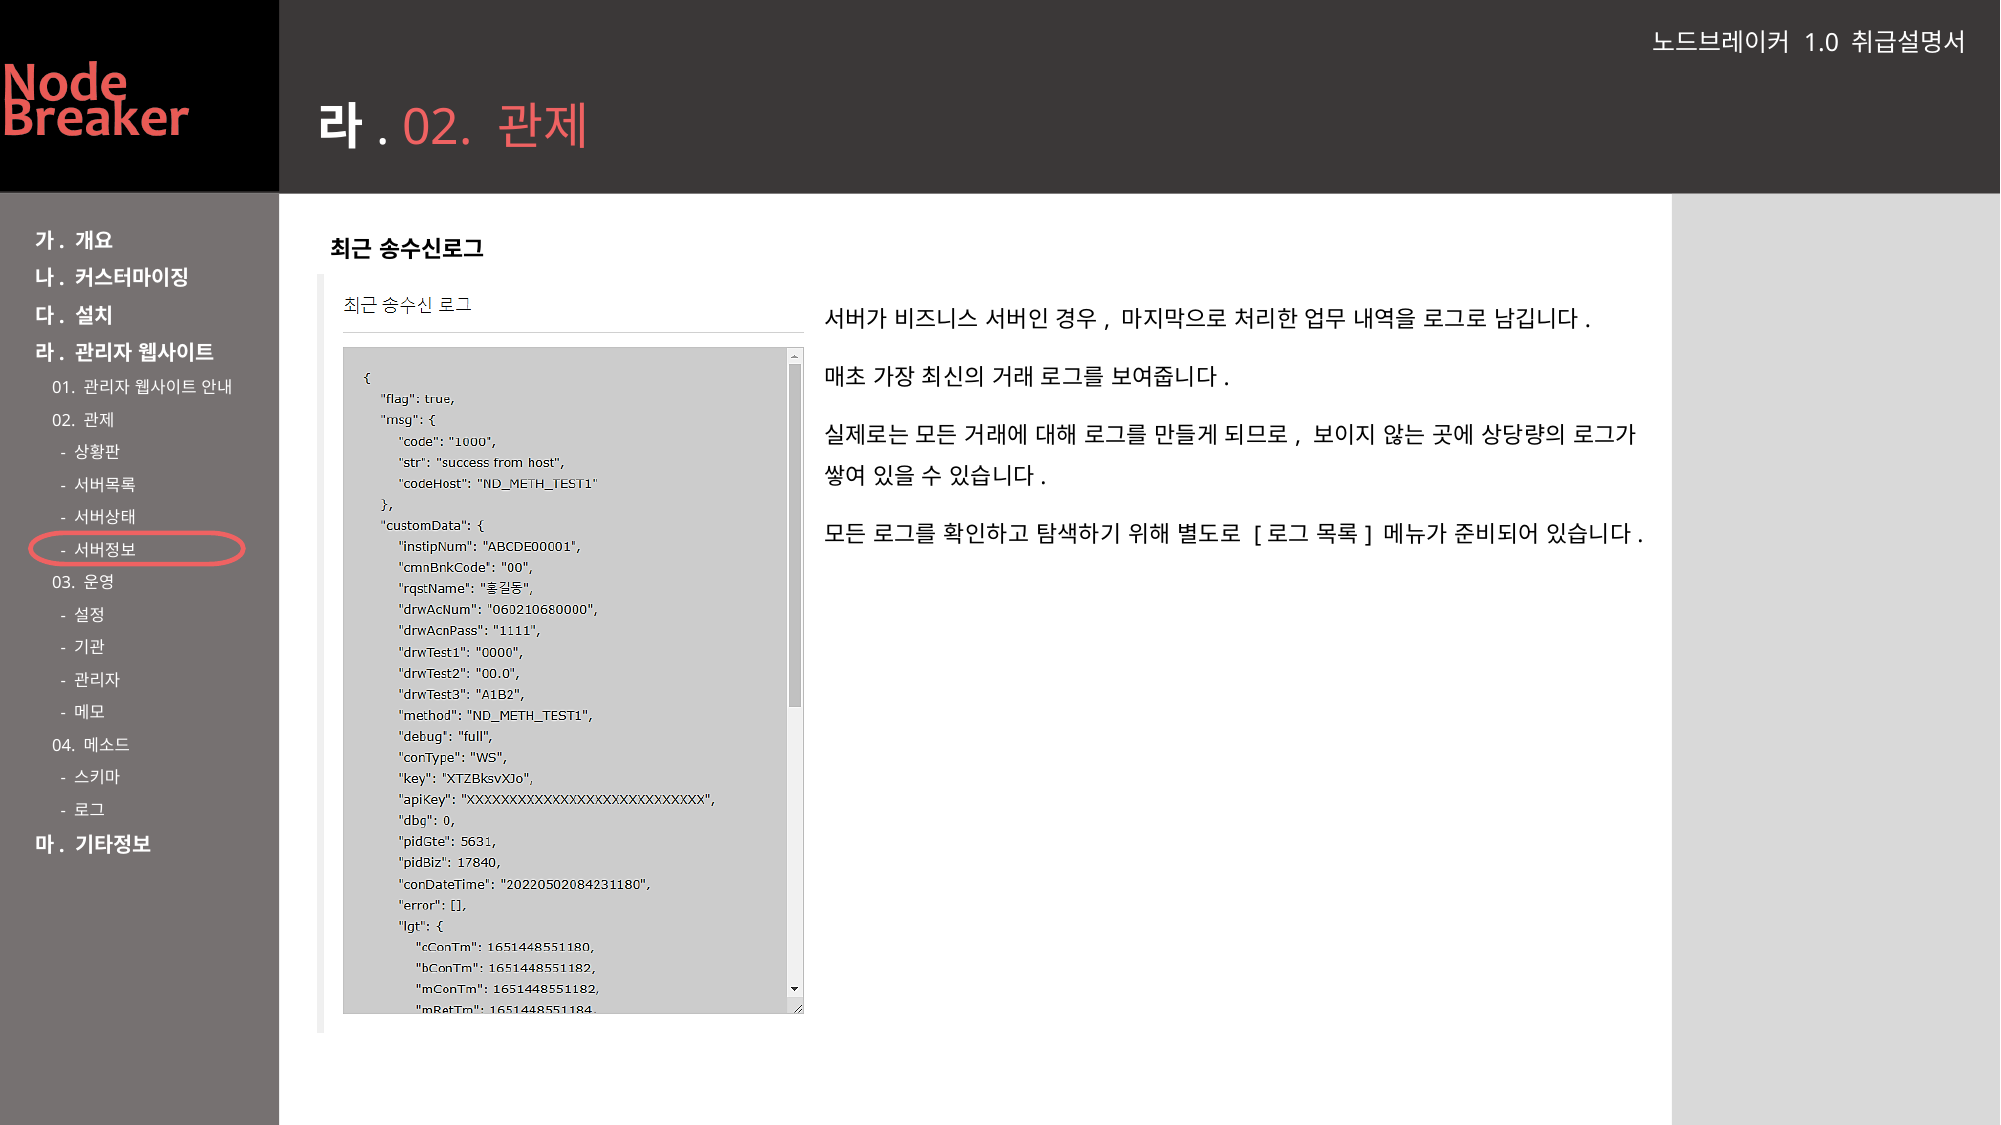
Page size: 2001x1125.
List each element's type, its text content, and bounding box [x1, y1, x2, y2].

text_box [0, 193, 280, 1125]
text_box 노드브레이커 1.0 취급설명서 [1403, 20, 1982, 67]
text_box 최근 송수신로그 [315, 224, 1662, 269]
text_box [0, 0, 280, 192]
title 라. 02. 관제 [302, 80, 2000, 178]
text_box 서버가 비즈니스 서버인 경우, 마지막으로 처리한 업무 내역을 로그로 남깁니다. 매초 가장 최신의 거래 로그를 보여줍니다. 실제로는 모든 거래에 대해 로그를 만들게 되므로, 보이지 않는 곳에 상당량의 로그가 쌓여 있을 수 있습니다. 모든 로그를 확인하고 탐색하기 위해 별도로 [로그 목록] 메뉴가 준비되어 있습니다. [811, 283, 1652, 612]
text_box [1671, 193, 2000, 1125]
picture [317, 273, 811, 1033]
text_box [29, 531, 245, 566]
text_box [0, 0, 2000, 195]
list 가. 개요 나. 커스터마이징 다. 설치 라. 관리자 웹사이트 01. 관리자 웹사이트 안내 02. 관제 - 상황판 - 서버목록 - 서버상태 - 서버정보 03. 운영 - 설정 - 기관 - 관리자 - 메모 04. 메소드 - 스키마 - 로그 마. 기타정보 [20, 219, 268, 983]
